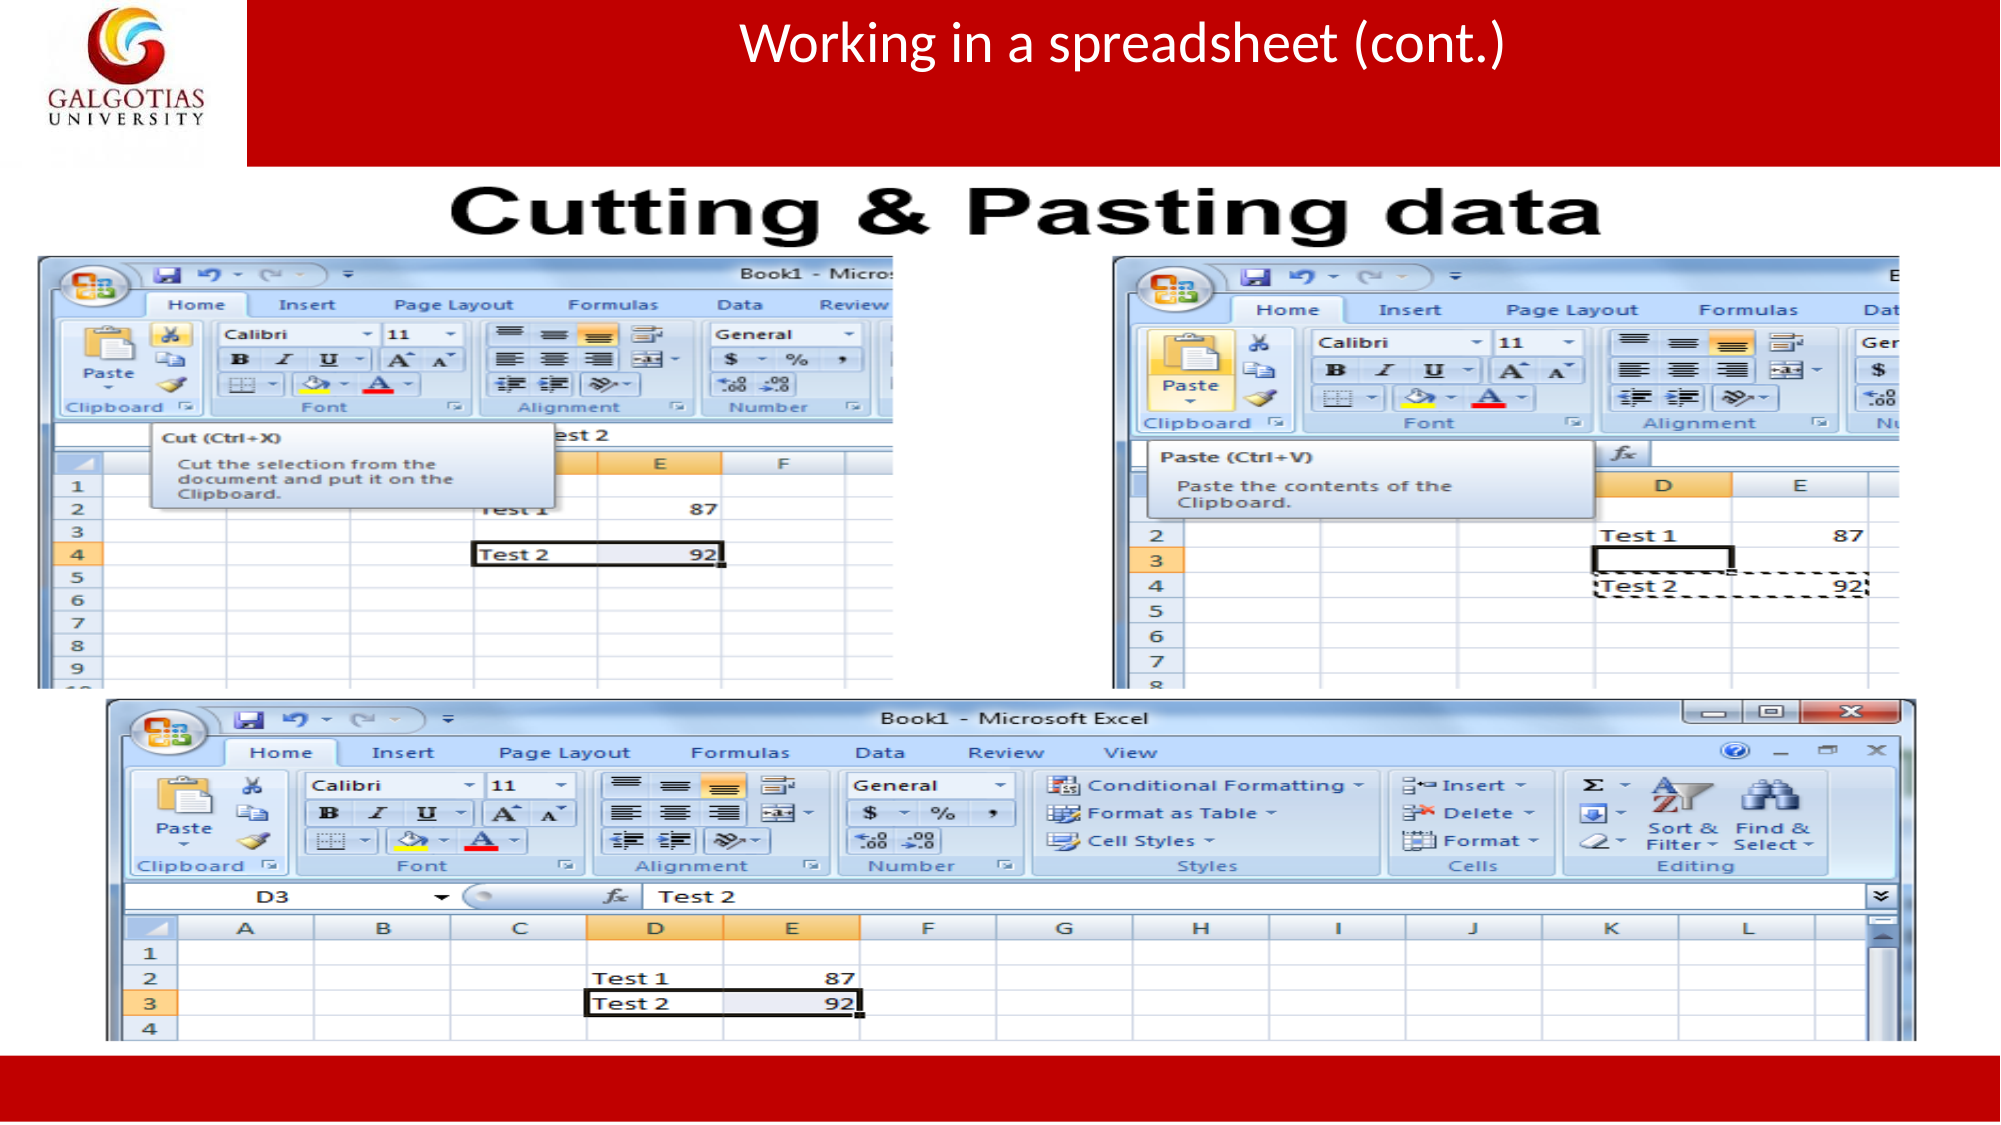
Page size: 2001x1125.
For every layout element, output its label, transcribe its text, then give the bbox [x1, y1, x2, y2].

text_box Working in a spreadsheet (cont.) [247, 0, 2000, 167]
picture [0, 0, 2000, 1055]
text_box [0, 1055, 2000, 1122]
